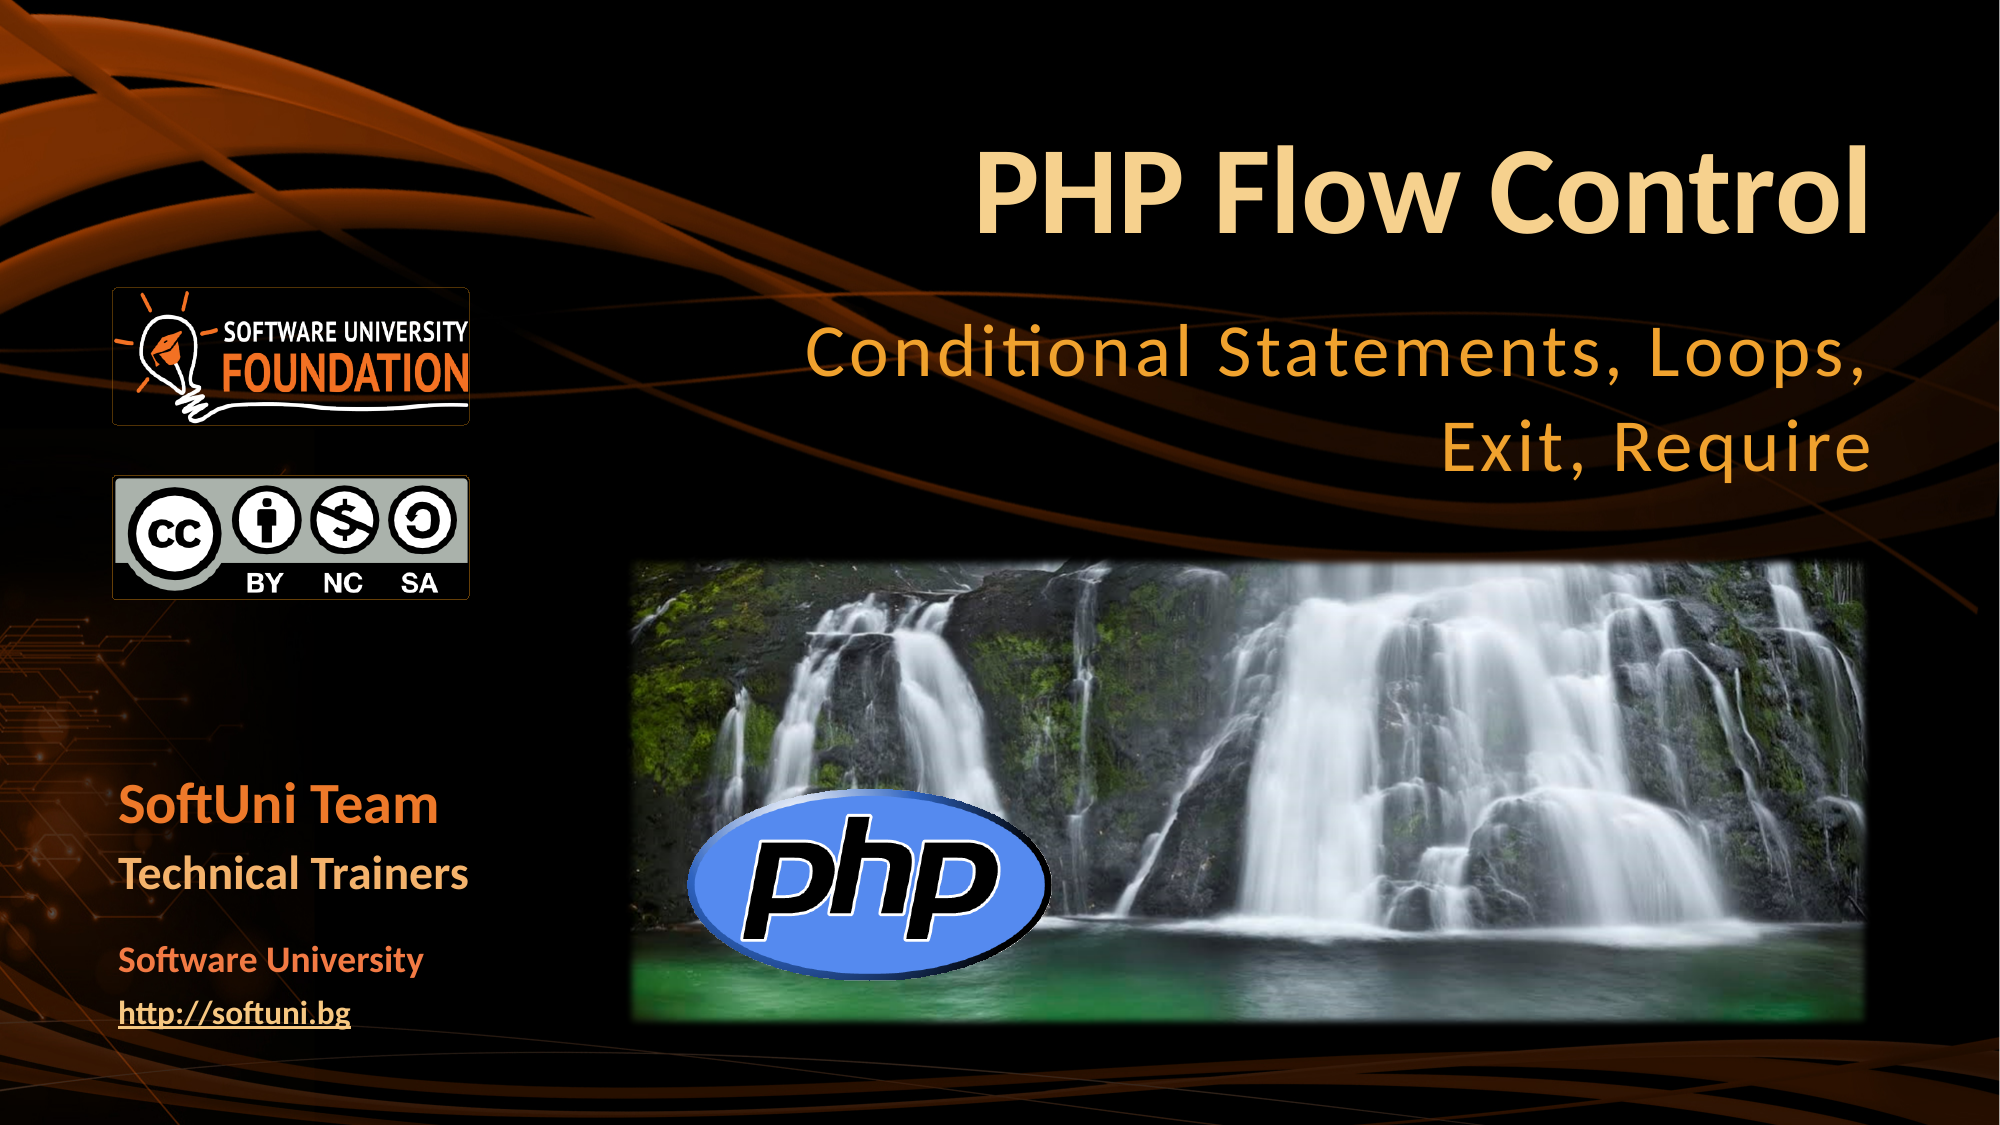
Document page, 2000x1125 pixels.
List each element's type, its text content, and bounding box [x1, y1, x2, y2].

subtitle Conditional Statements, Loops, Exit, Require [549, 297, 1874, 500]
list Software University [112, 926, 622, 982]
list SoftUni Team [112, 755, 622, 832]
title PHP Flow Control [549, 97, 1874, 290]
list http://softuni.bg [112, 982, 636, 1038]
picture [0, 0, 2000, 1125]
list Technical Trainers [112, 832, 622, 905]
